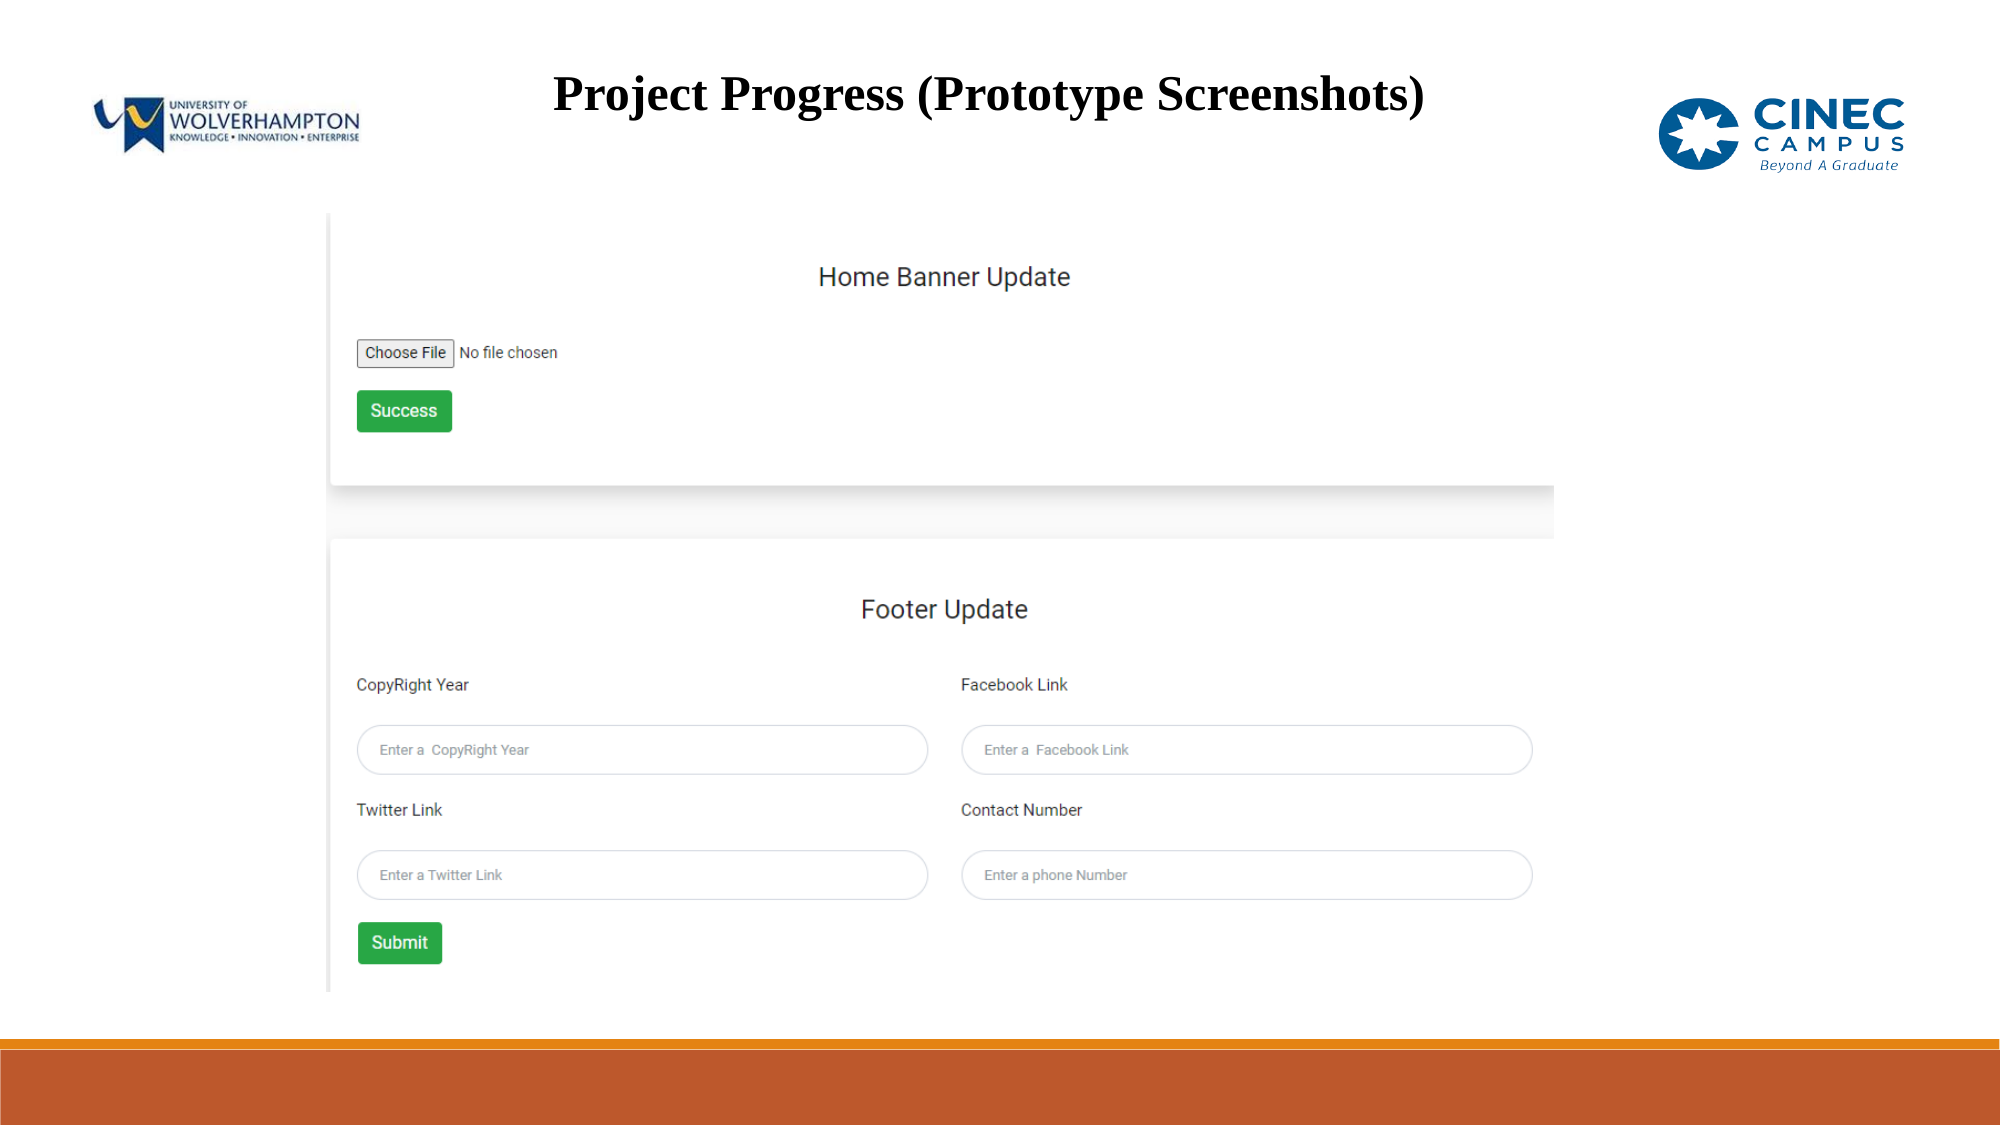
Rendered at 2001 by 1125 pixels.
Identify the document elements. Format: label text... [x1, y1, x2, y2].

picture [325, 212, 1555, 992]
picture [1655, 93, 1910, 175]
text_box Project Progress (Prototype Screenshots) [69, 53, 1909, 128]
picture [90, 93, 364, 156]
